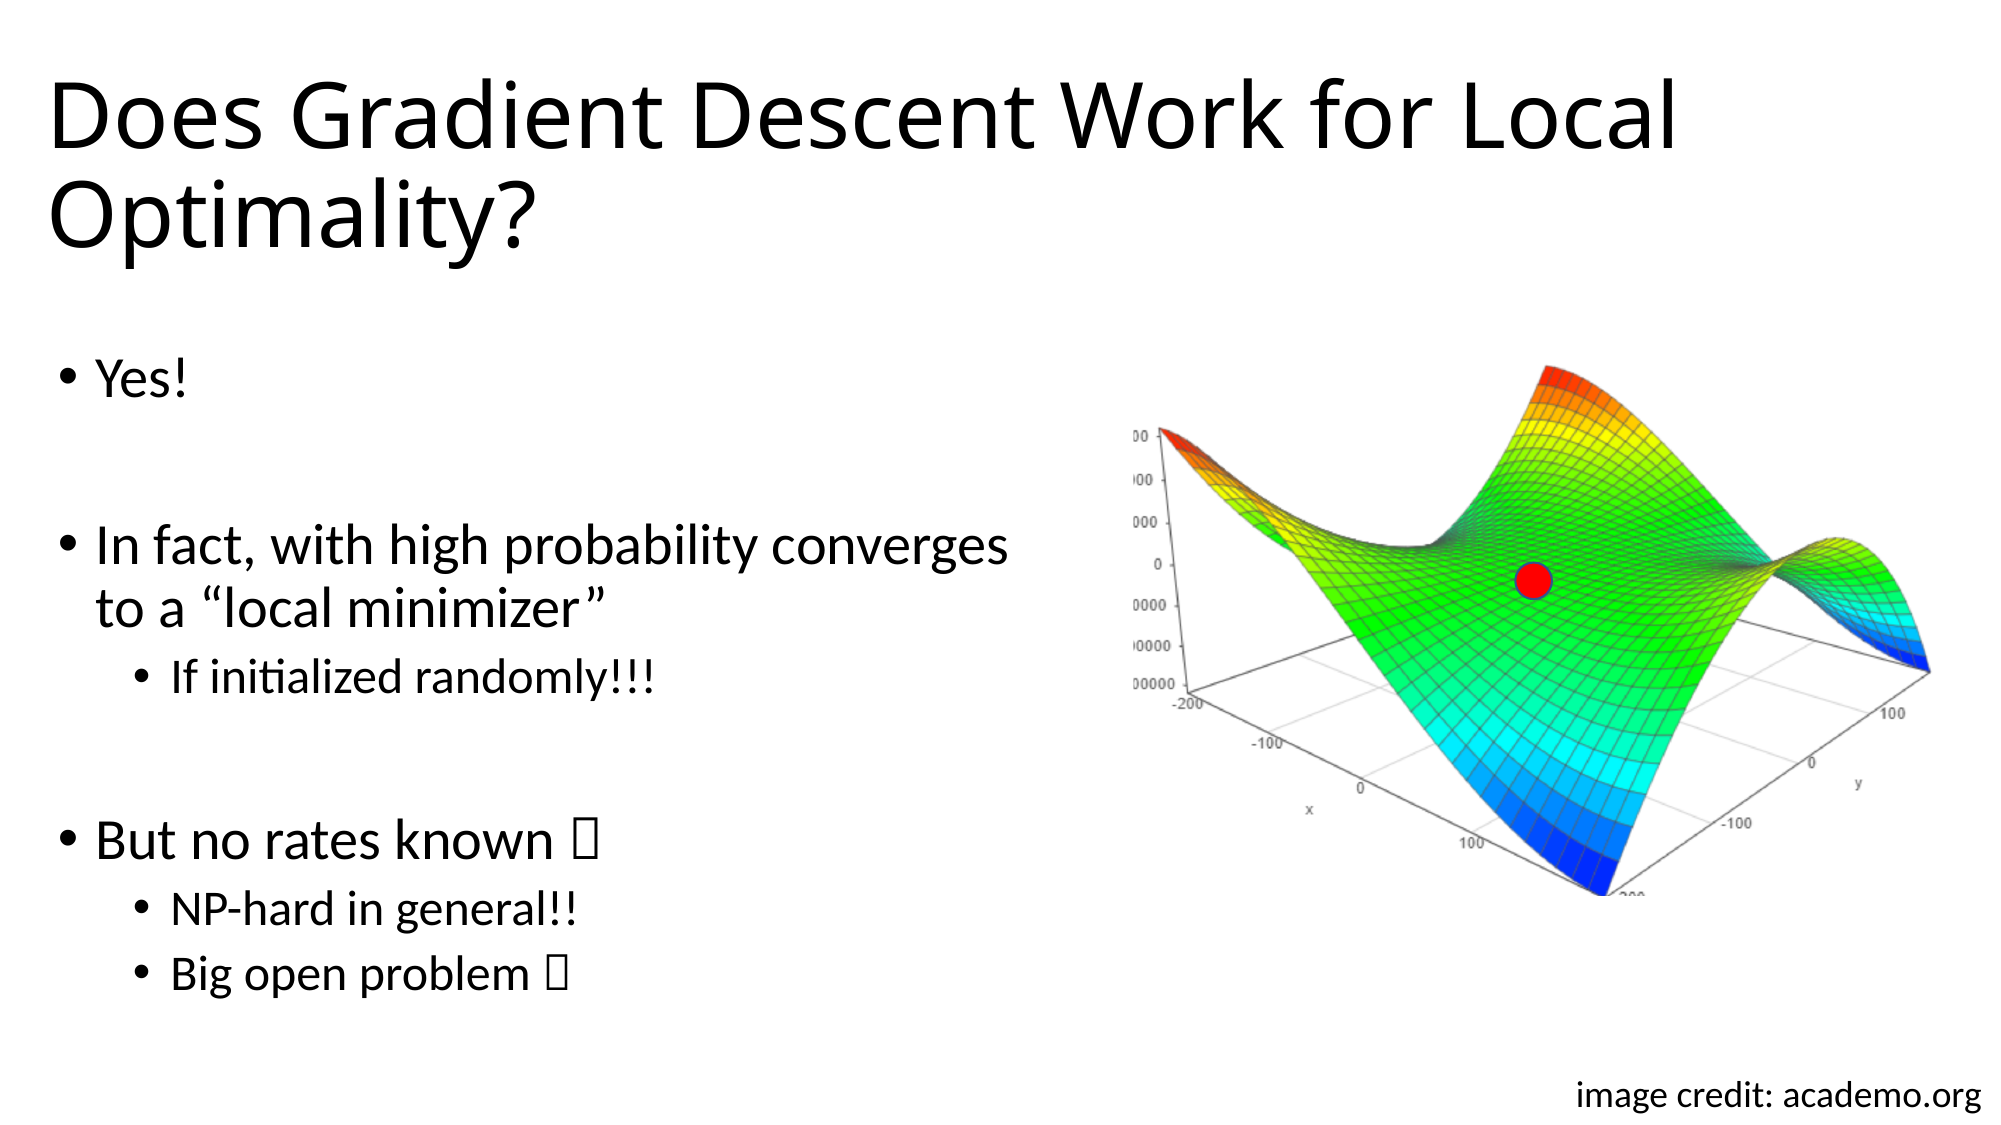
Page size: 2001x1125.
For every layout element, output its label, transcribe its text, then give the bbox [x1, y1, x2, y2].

text_box image credit: academo.org [1561, 1062, 1998, 1123]
list Yes! In fact, with high probability converges to a “local minimizer” If initialized randomly!!! But no rates known  NP-hard in general!! Big open problem  [42, 339, 1028, 1054]
title Does Gradient Descent Work for Local Optimality? [31, 59, 1946, 278]
picture [1133, 326, 1958, 896]
